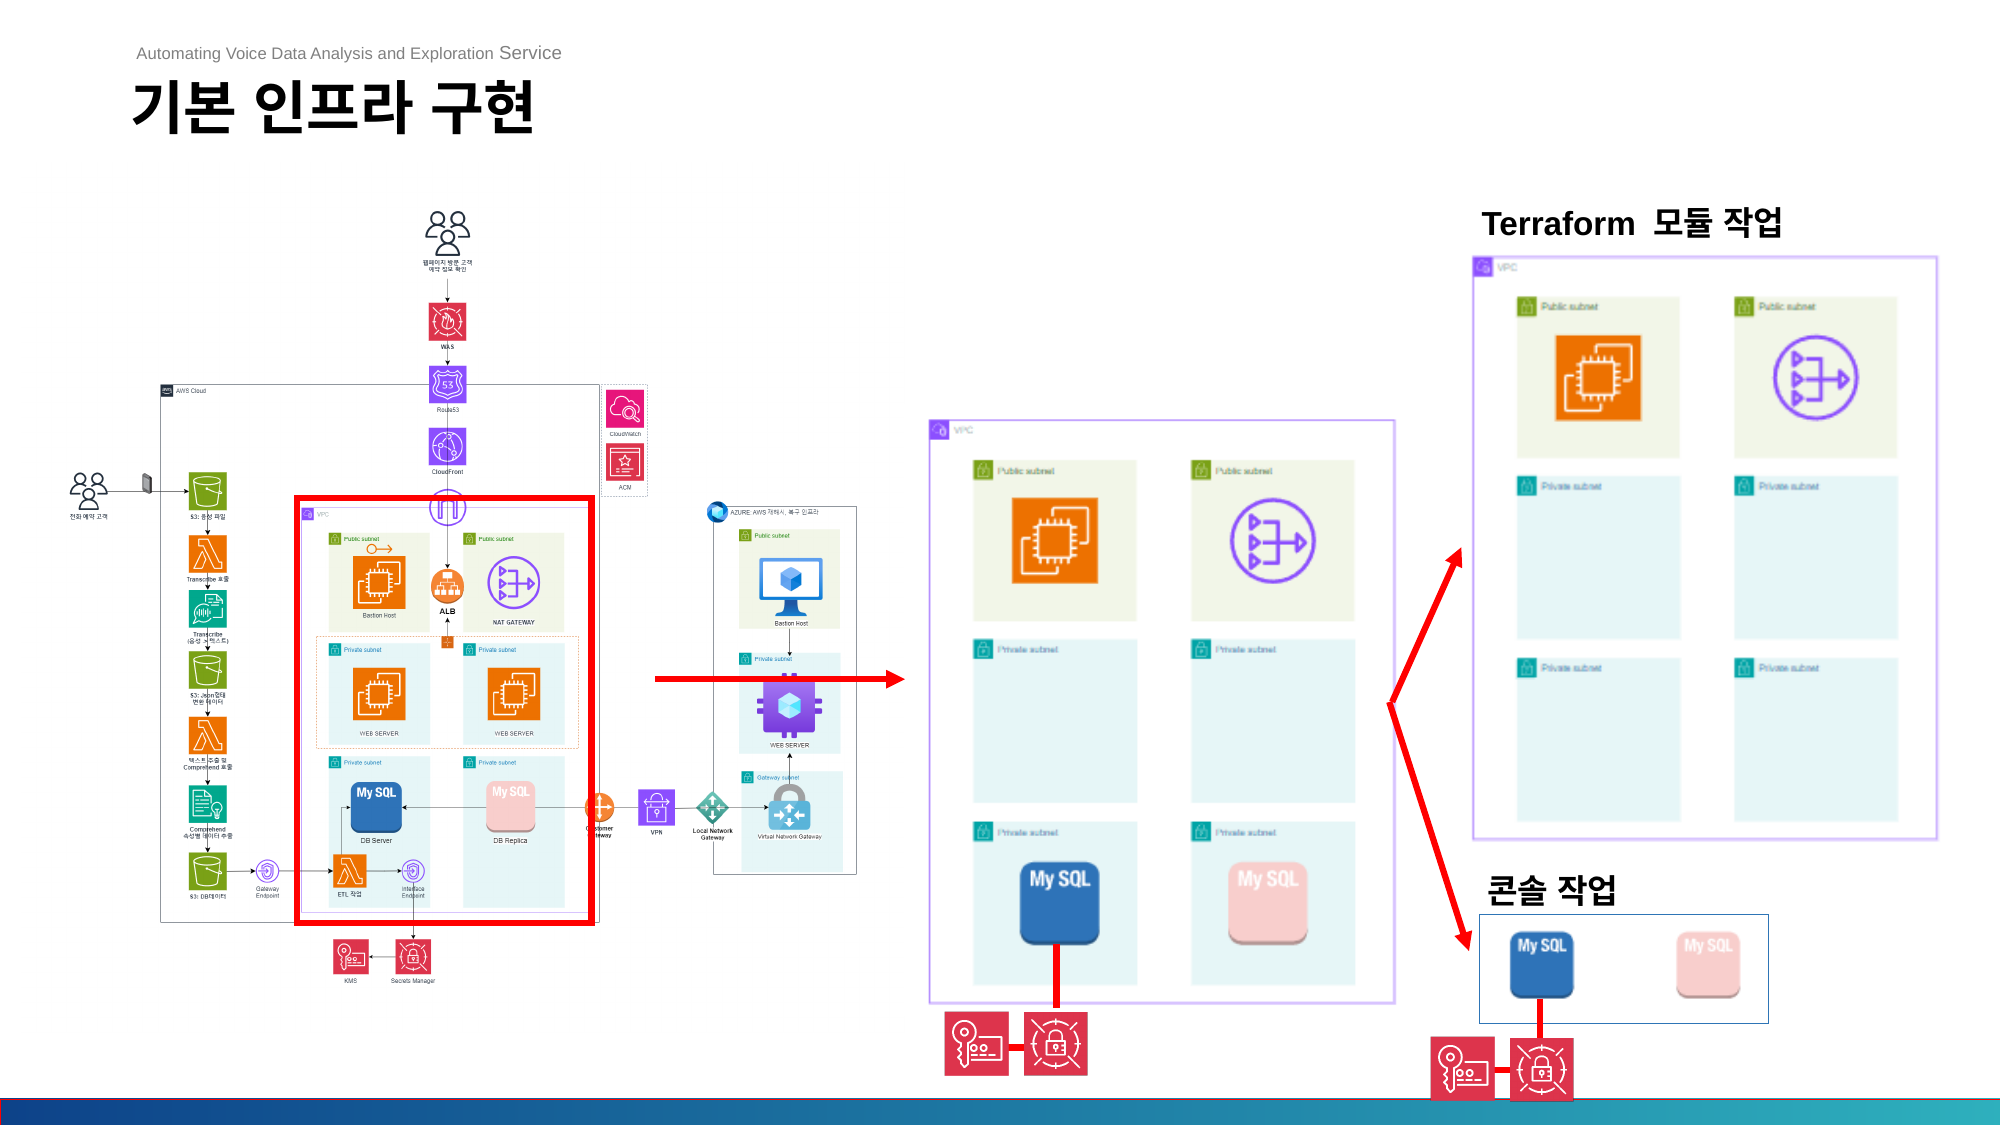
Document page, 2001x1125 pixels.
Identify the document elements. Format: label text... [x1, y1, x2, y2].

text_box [1389, 701, 1469, 951]
picture [1505, 1033, 1578, 1106]
text_box 기본 인프라 구현 [115, 63, 1944, 149]
picture [21, 162, 1412, 1080]
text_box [1392, 547, 1462, 701]
text_box Terraform 모듈 작업 [1450, 195, 1816, 250]
text_box 콘솔 작업 [1469, 863, 1644, 918]
picture [1461, 250, 1946, 844]
picture [1479, 914, 1769, 1024]
text_box [0, 1098, 2000, 1125]
picture [1426, 1032, 1499, 1105]
text_box Automating Voice Data Analysis and Exploration Service [121, 33, 733, 71]
